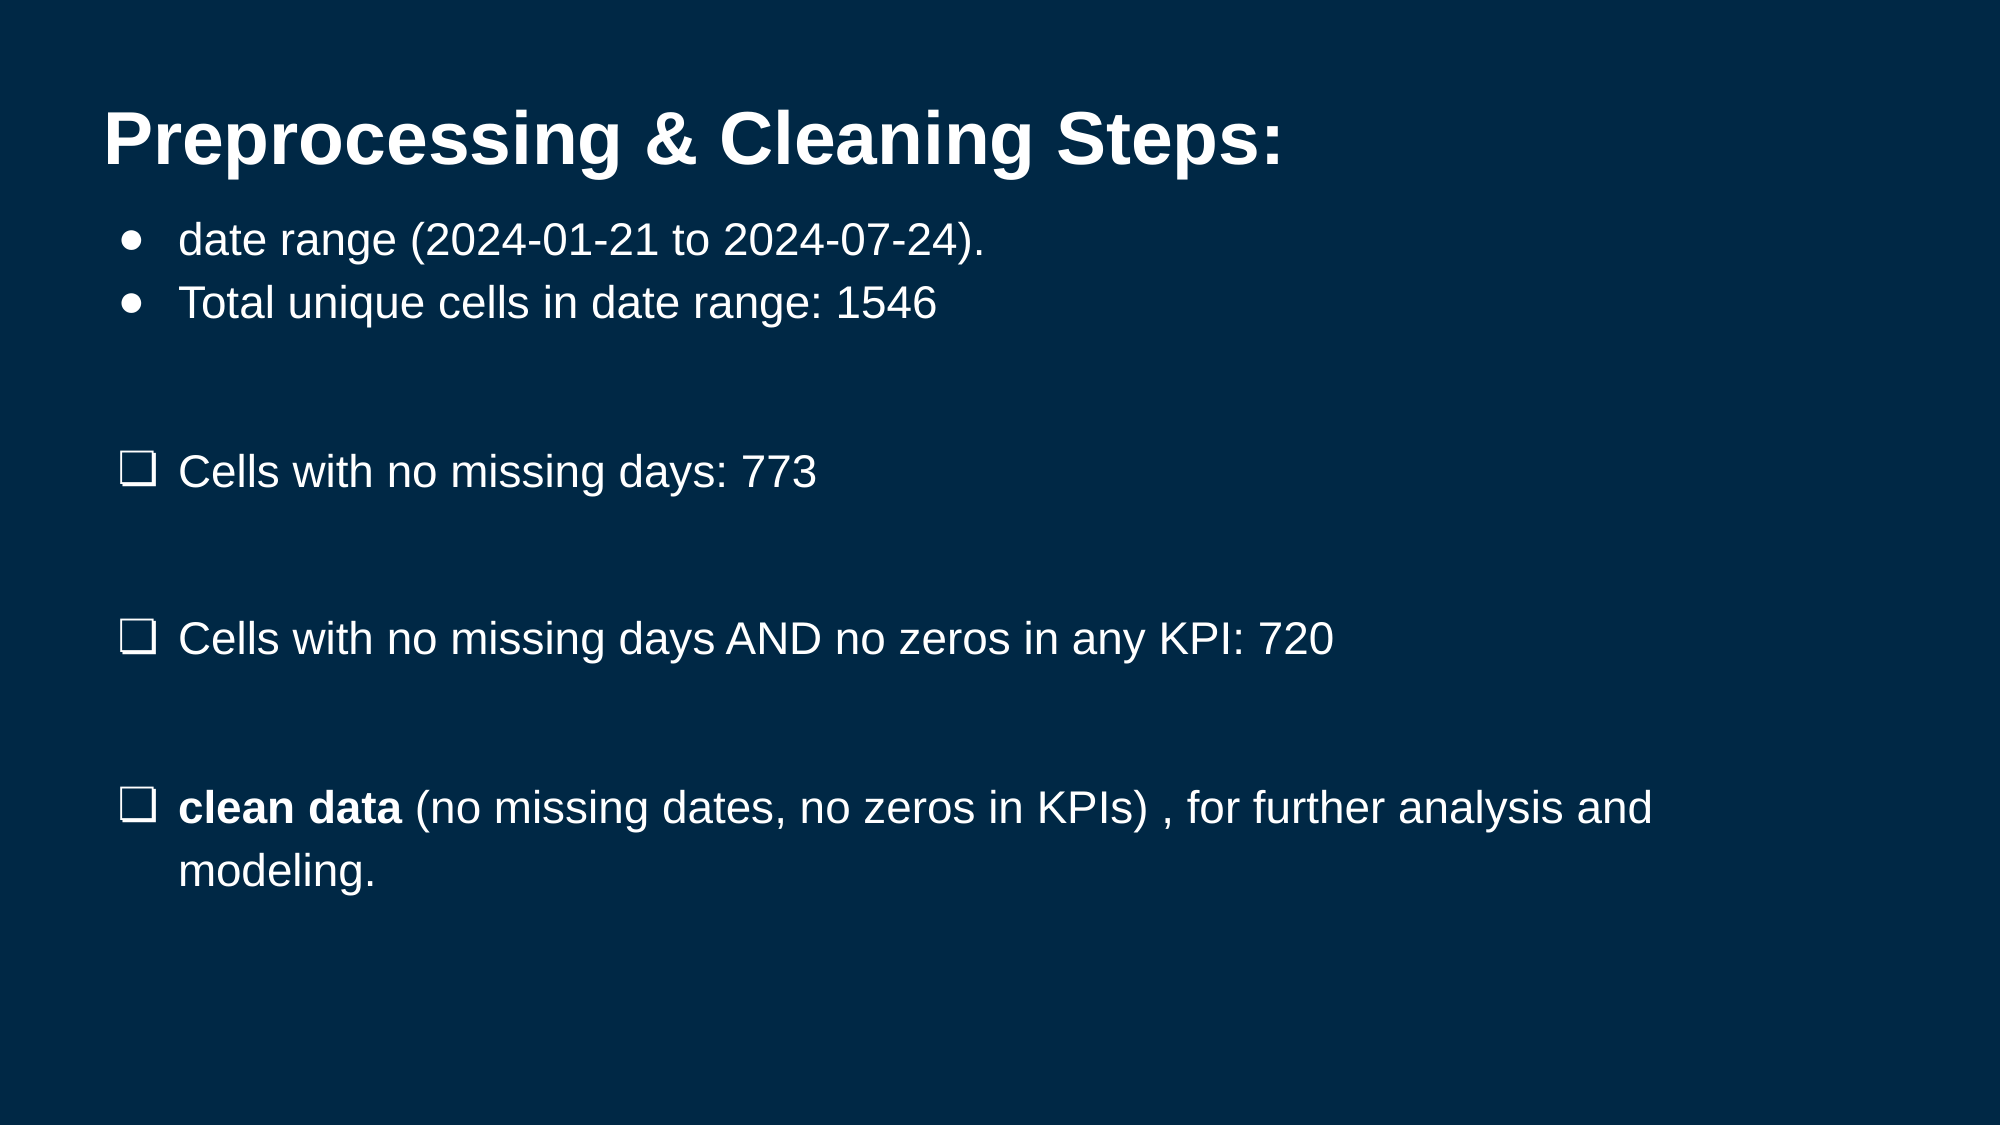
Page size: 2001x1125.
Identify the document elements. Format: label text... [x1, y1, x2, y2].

text_box Preprocessing & Cleaning Steps: date range (2024-01-21 to 2024-07-24). Total unique cells in date range: 1546 Cells with no missing days: 773 Cells with no missing days AND no zeros in any KPI: 720 clean data (no missing dates, no zeros in KPIs) , for further analysis and modeling. [88, 84, 1822, 1067]
